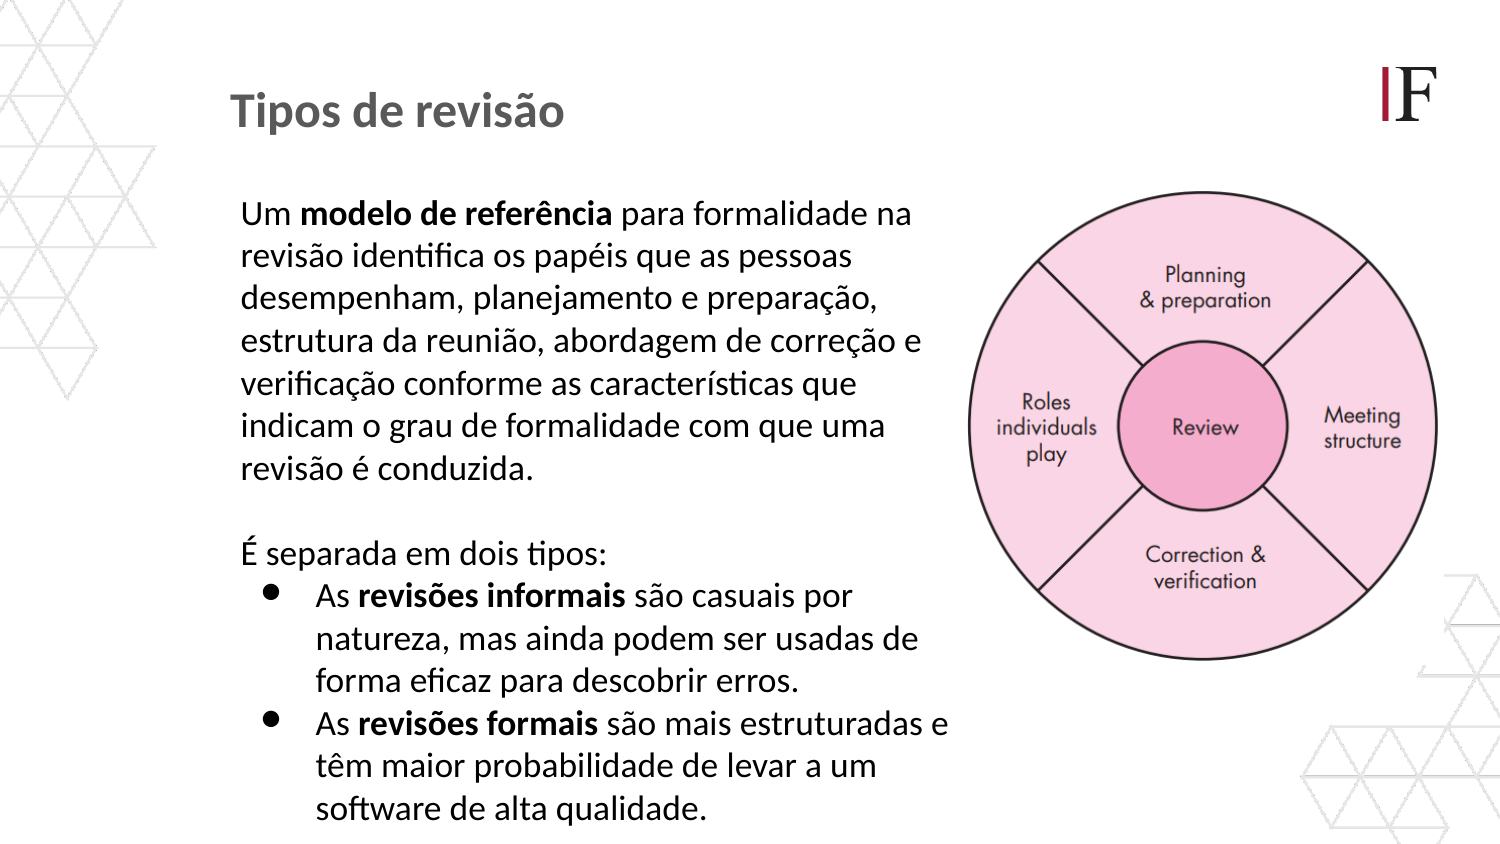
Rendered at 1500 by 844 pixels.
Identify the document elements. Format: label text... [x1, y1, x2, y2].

picture [0, 0, 1500, 844]
text_box Um modelo de referência para formalidade na revisão identifica os papéis que as pessoas desempenham, planejamento e preparação, estrutura da reunião, abordagem de correção e verificação conforme as características que indicam o grau de formalidade com que uma revisão é conduzida. É separada em dois tipos: As revisões informais são casuais por natureza, mas ainda podem ser usadas de forma eficaz para descobrir erros. As revisões formais são mais estruturadas e têm maior probabilidade de levar a um software de alta qualidade. [225, 174, 970, 844]
text_box Tipos de revisão [219, 72, 1158, 144]
